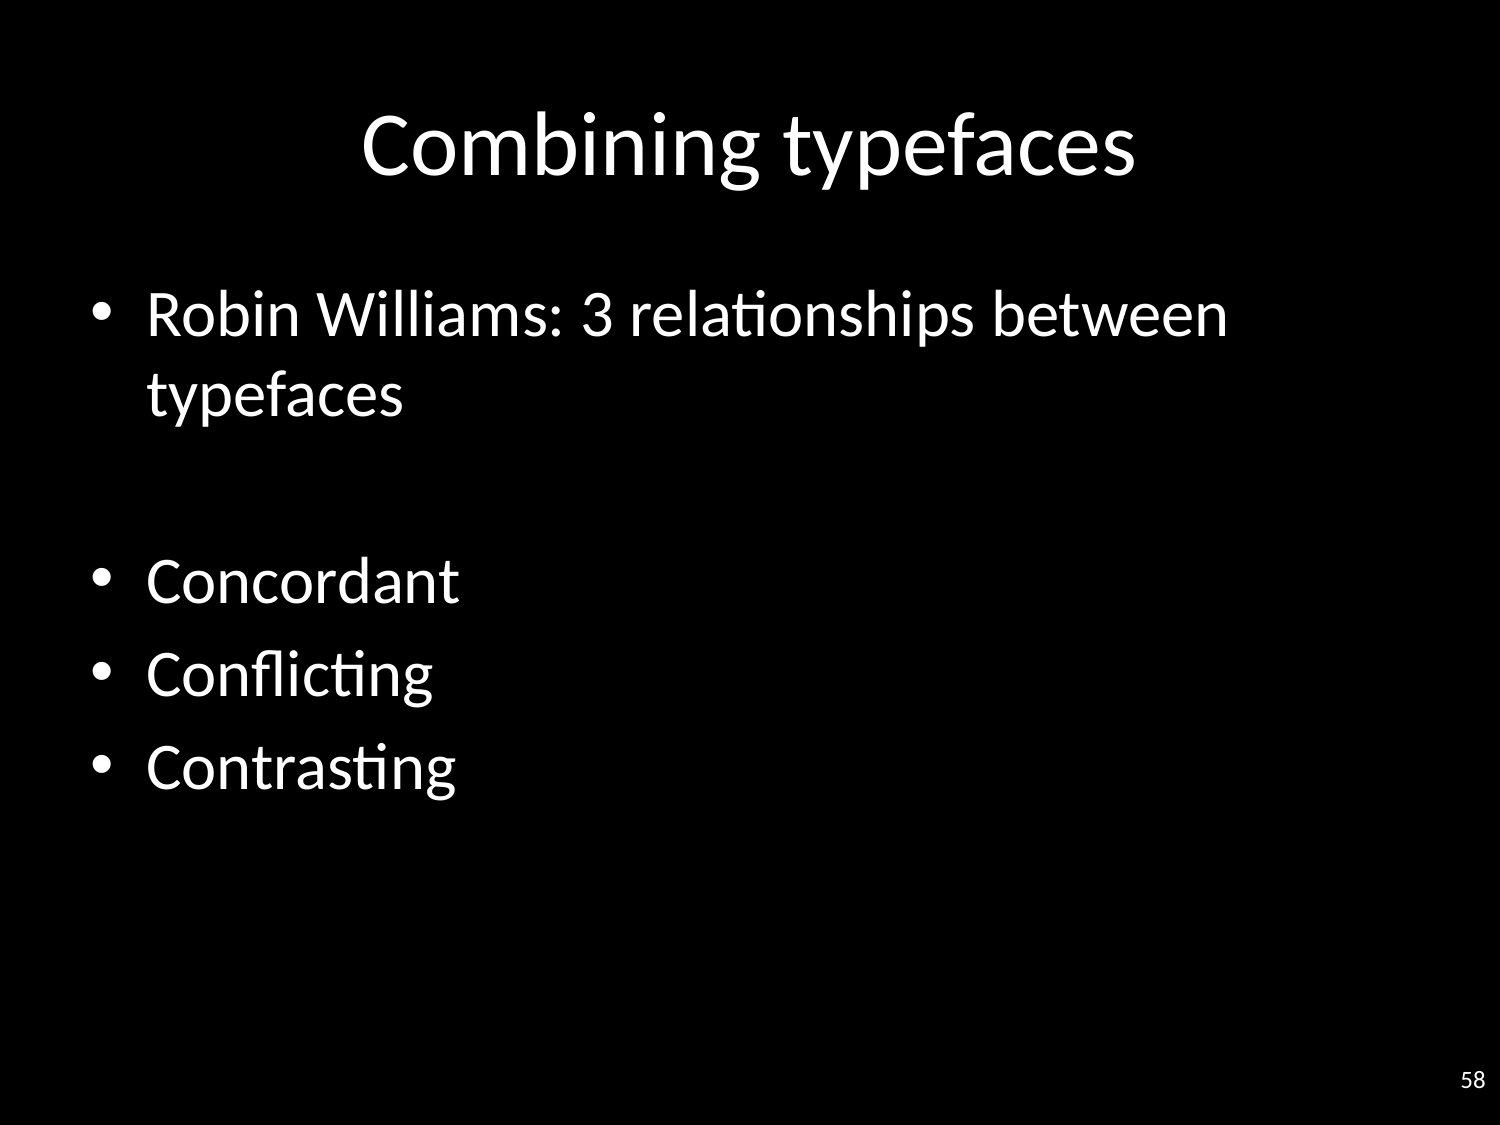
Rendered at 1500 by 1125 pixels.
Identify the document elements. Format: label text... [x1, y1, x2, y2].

title Combining typefaces [75, 45, 1425, 233]
list Robin Williams: 3 relationships between typefaces Concordant Conflicting Contrasting [75, 262, 1425, 1005]
slide_number 58 [1437, 1052, 1500, 1105]
